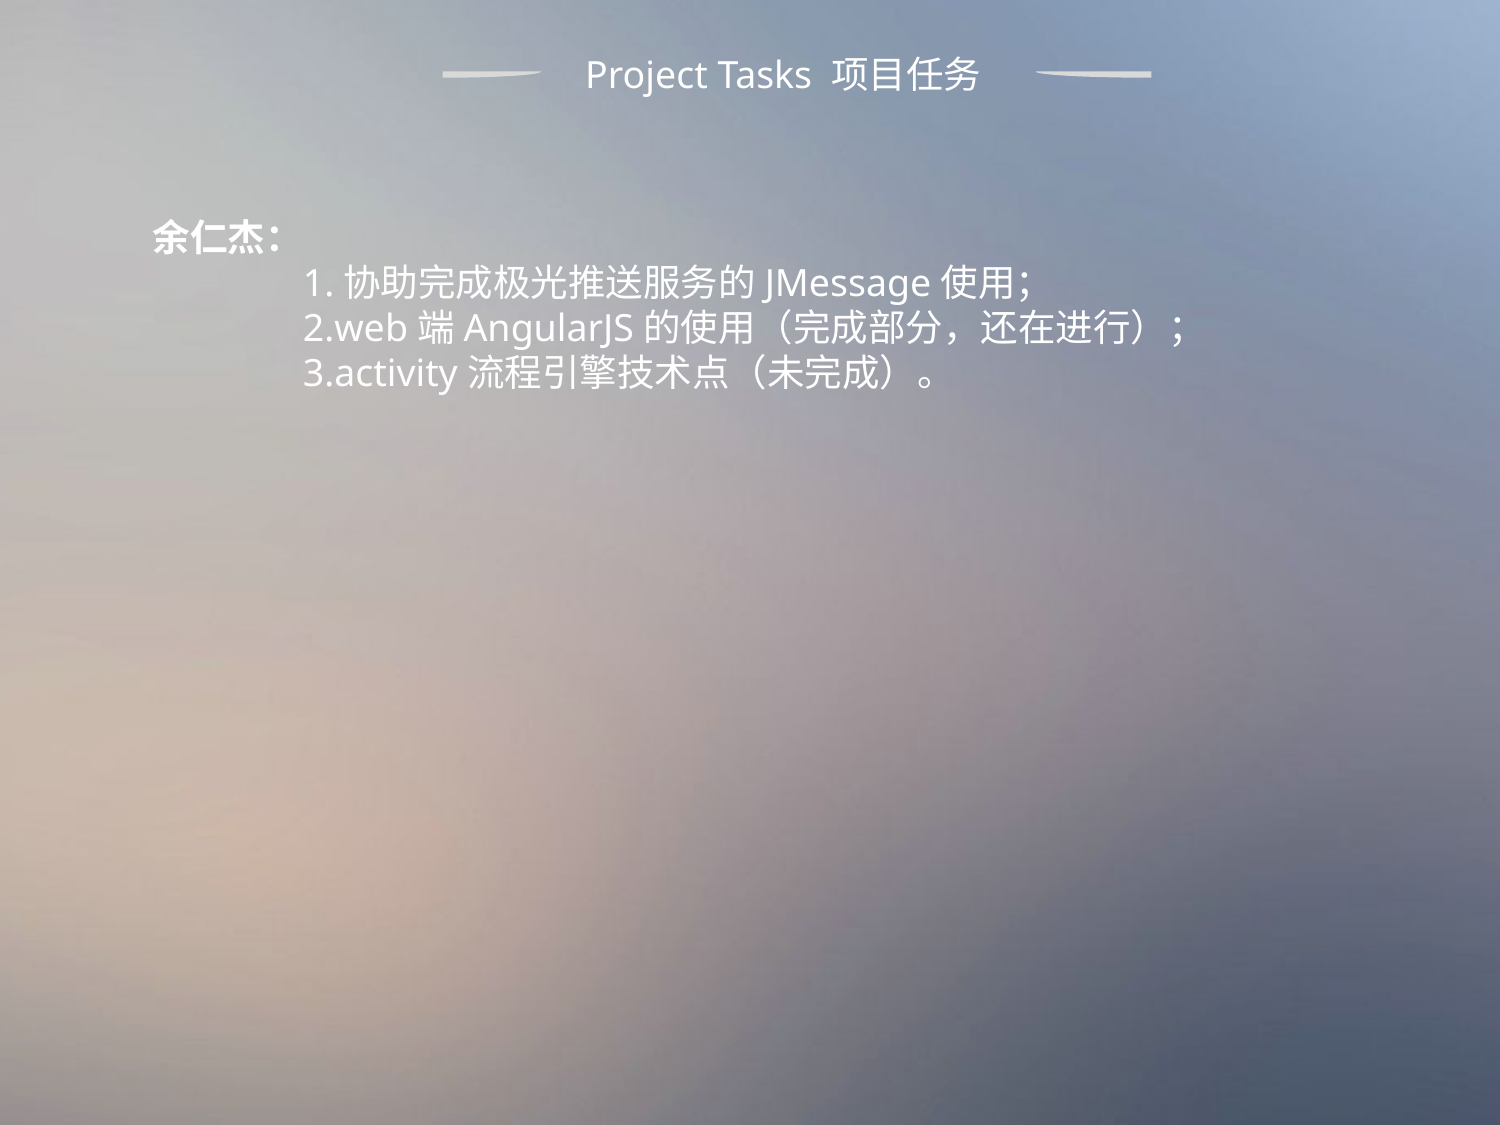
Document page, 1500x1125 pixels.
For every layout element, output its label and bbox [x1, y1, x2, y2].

picture [0, 0, 1500, 1125]
text_box [344, 43, 1268, 108]
